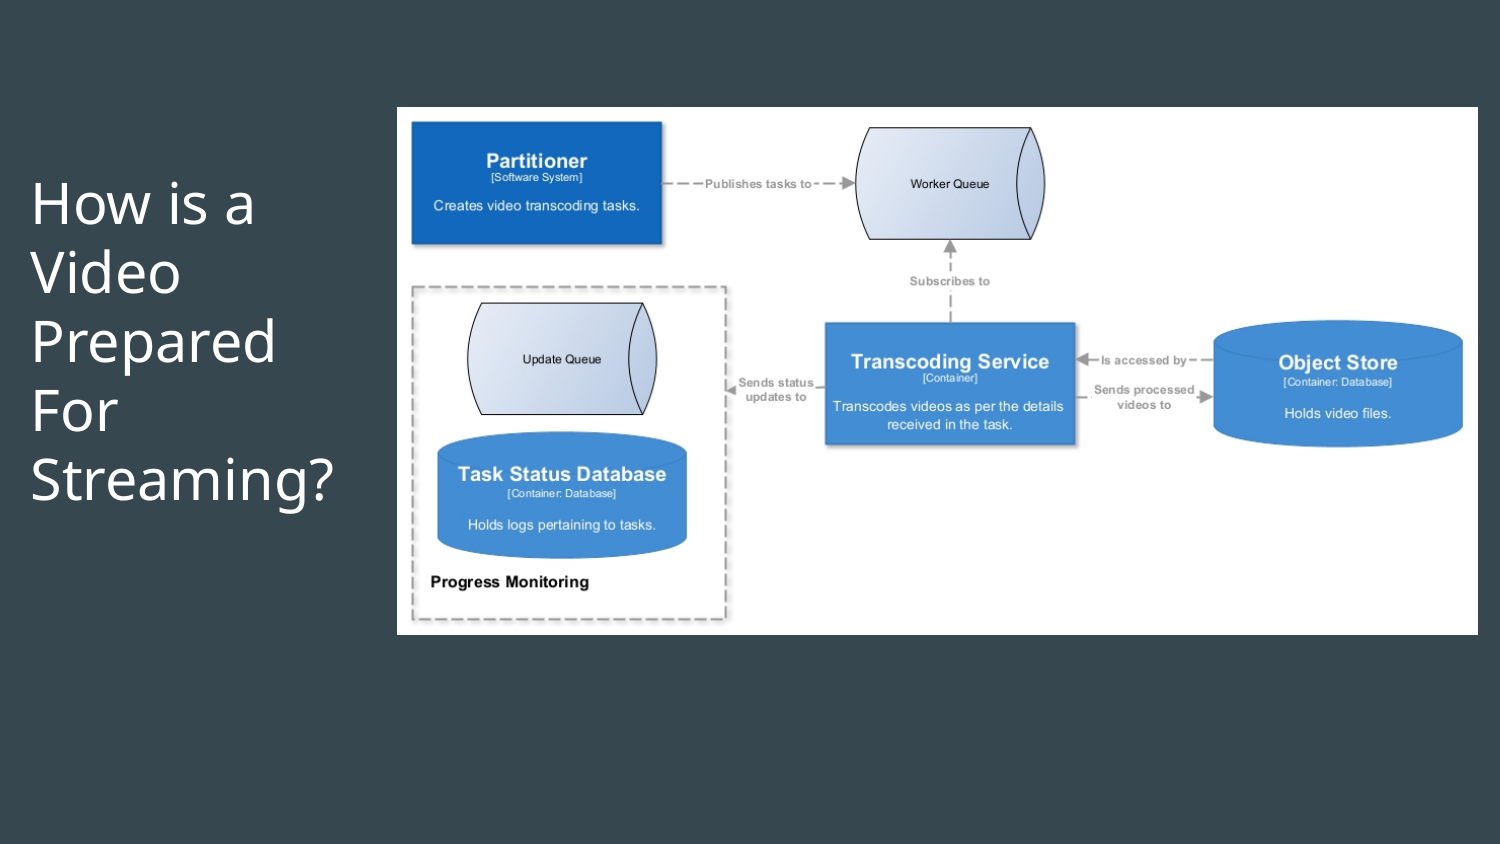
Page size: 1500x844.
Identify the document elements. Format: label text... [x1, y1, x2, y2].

picture [397, 106, 1479, 635]
title How is a Video Prepared For Streaming? [15, 152, 381, 530]
